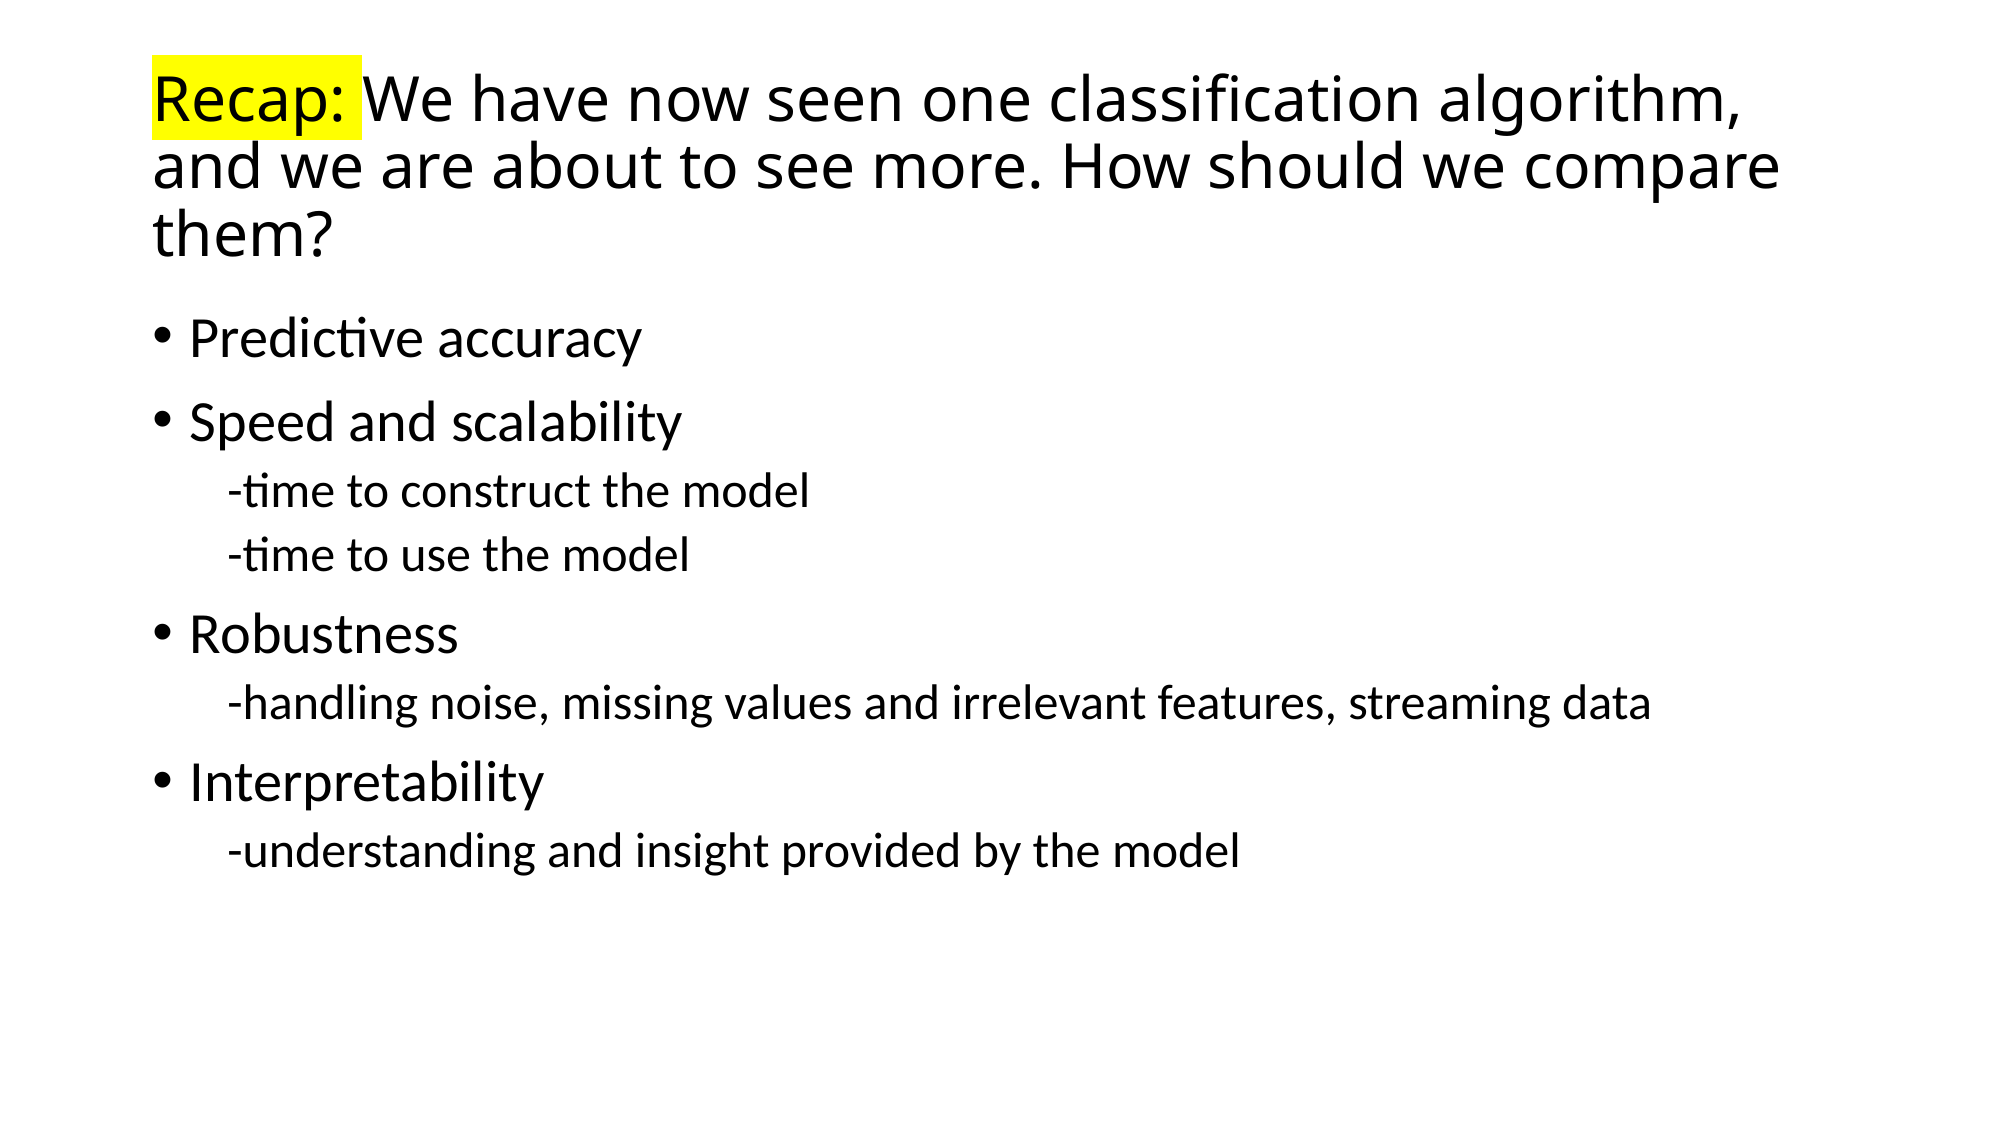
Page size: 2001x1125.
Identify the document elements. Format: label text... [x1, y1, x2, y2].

title Recap: We have now seen one classification algorithm, and we are about to see more. How should we compare them? [137, 59, 1863, 278]
list Predictive accuracy Speed and scalability -time to construct the model -time to use the model Robustness -handling noise, missing values and irrelevant features, streaming data Interpretability -understanding and insight provided by the model [137, 299, 1863, 1014]
